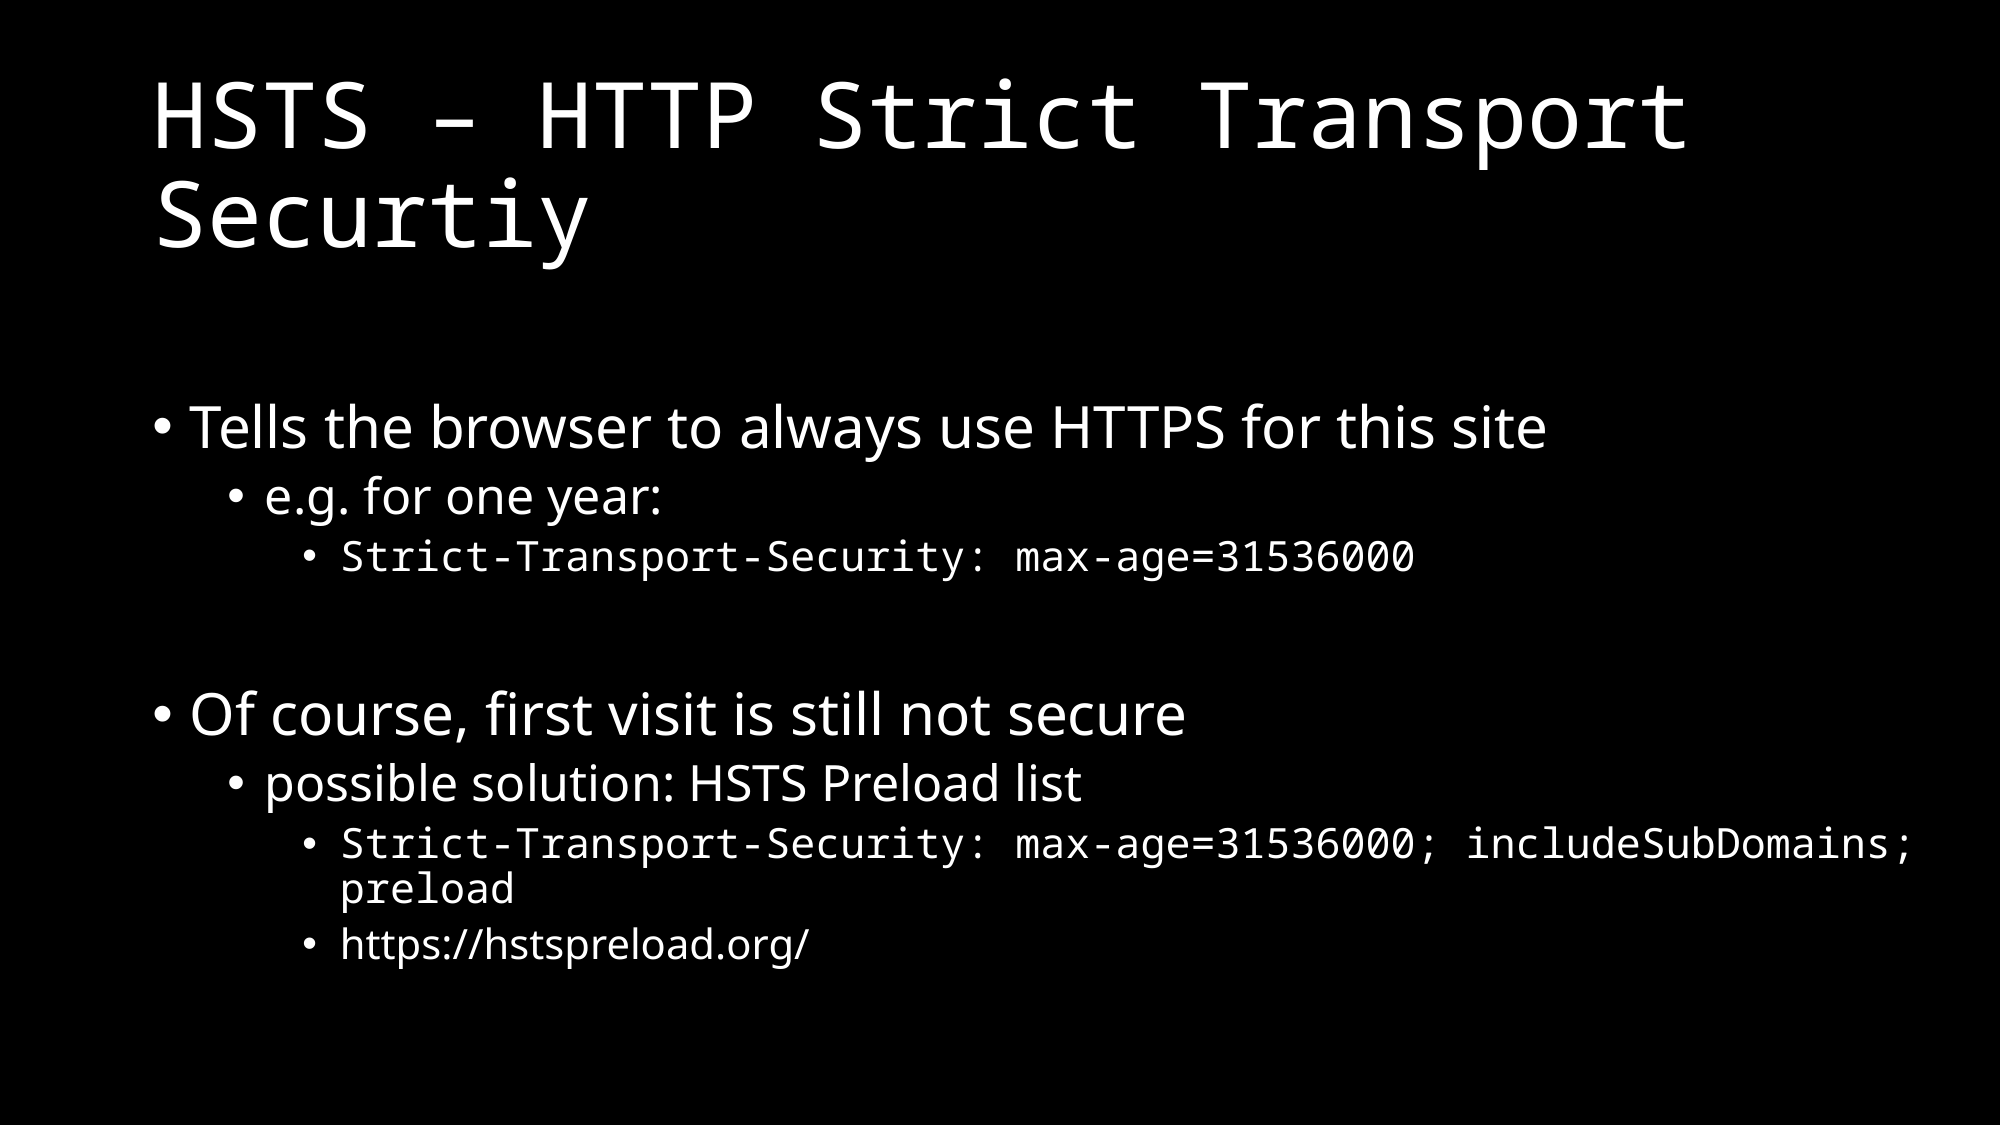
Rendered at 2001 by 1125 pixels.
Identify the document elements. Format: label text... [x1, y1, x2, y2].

title HSTS – HTTP Strict Transport Securtiy [137, 59, 1863, 278]
list Tells the browser to always use HTTPS for this site e.g. for one year: Strict-Transport-Security: max-age=31536000 Of course, first visit is still not secure possible solution: HSTS Preload list Strict-Transport-Security: max-age=31536000; includeSubDomains; preload https://hstspreload.org/ [137, 299, 1988, 1014]
